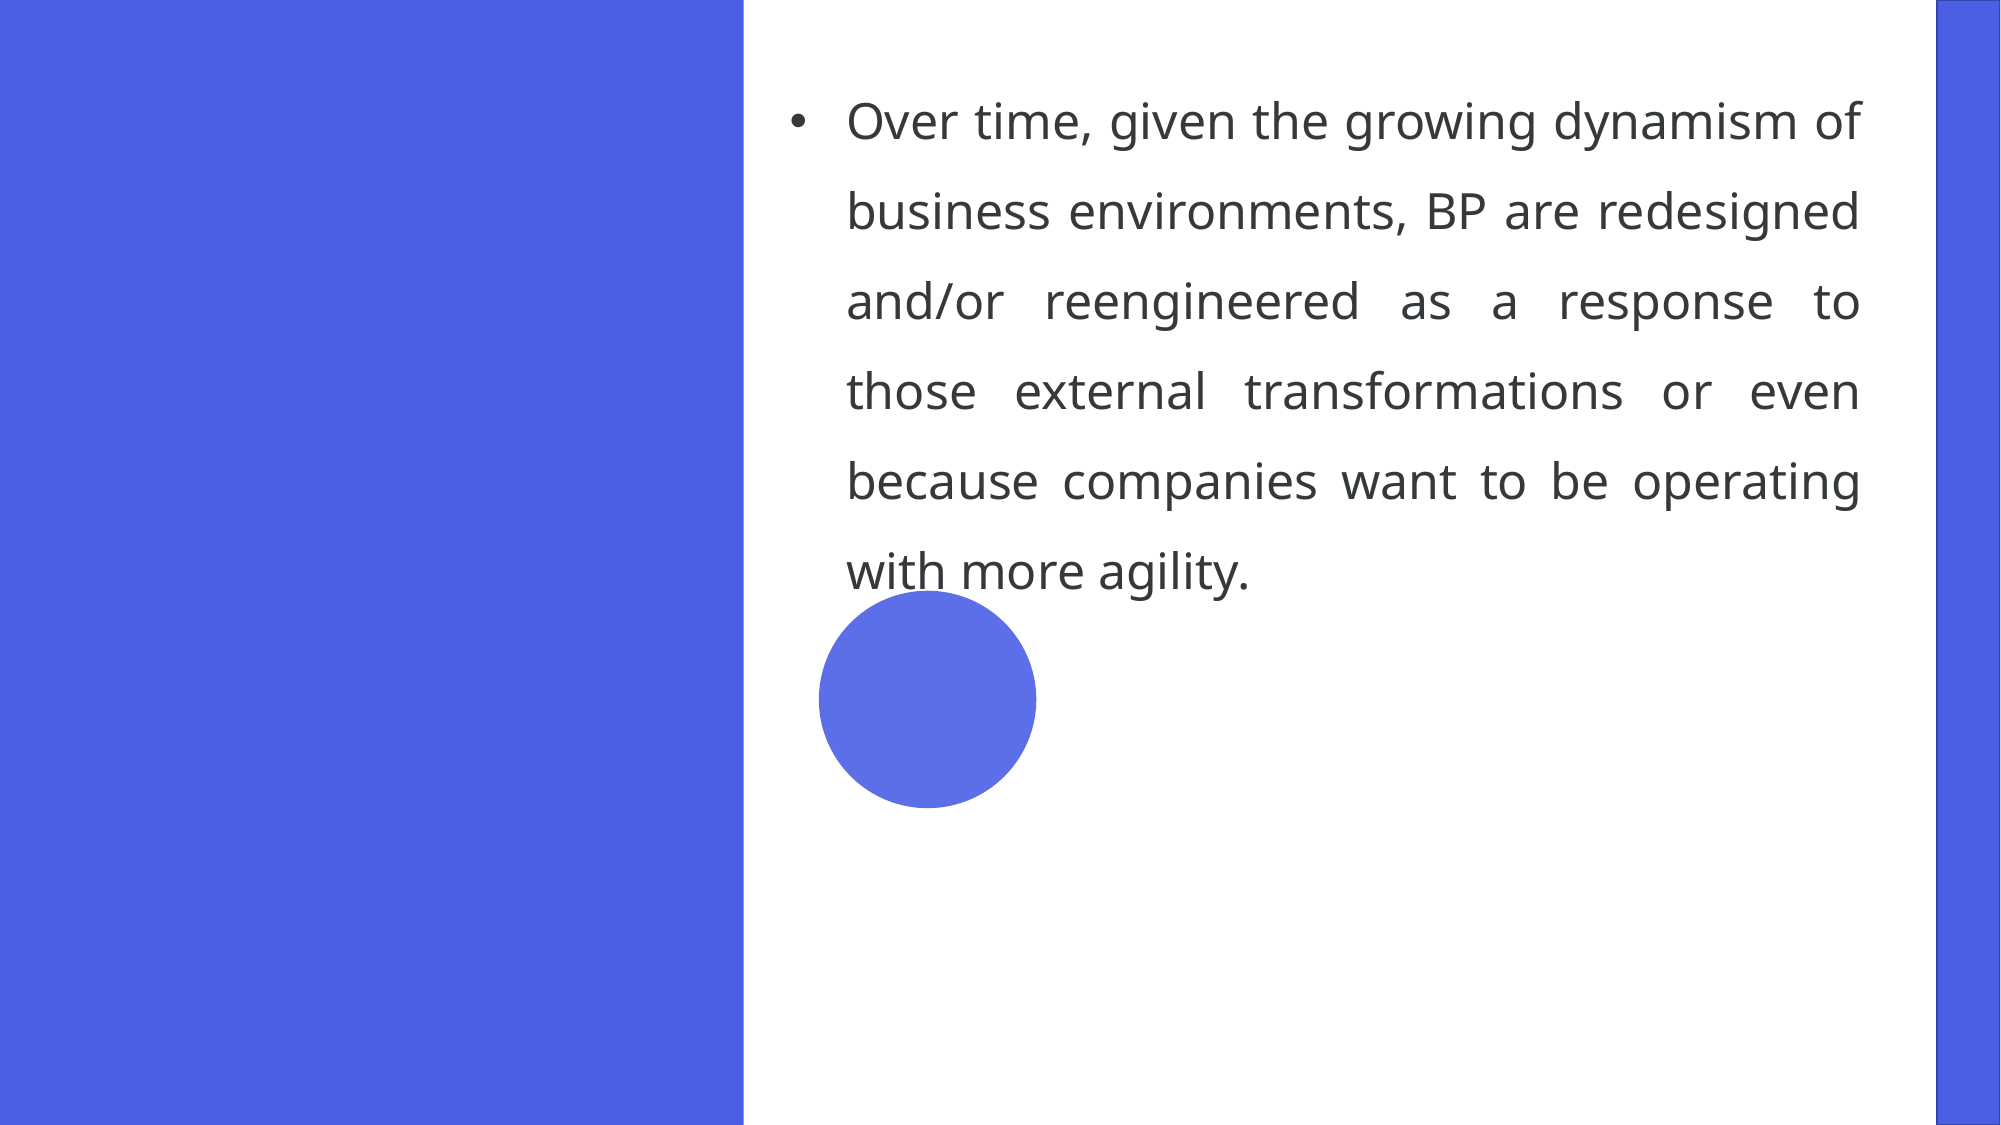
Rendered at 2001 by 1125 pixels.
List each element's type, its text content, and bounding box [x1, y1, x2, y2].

list Over time, given the growing dynamism of business environments, BP are redesigned and/or reengineered as a response to those external transformations or even because companies want to be operating with more agility. [789, 59, 1863, 592]
